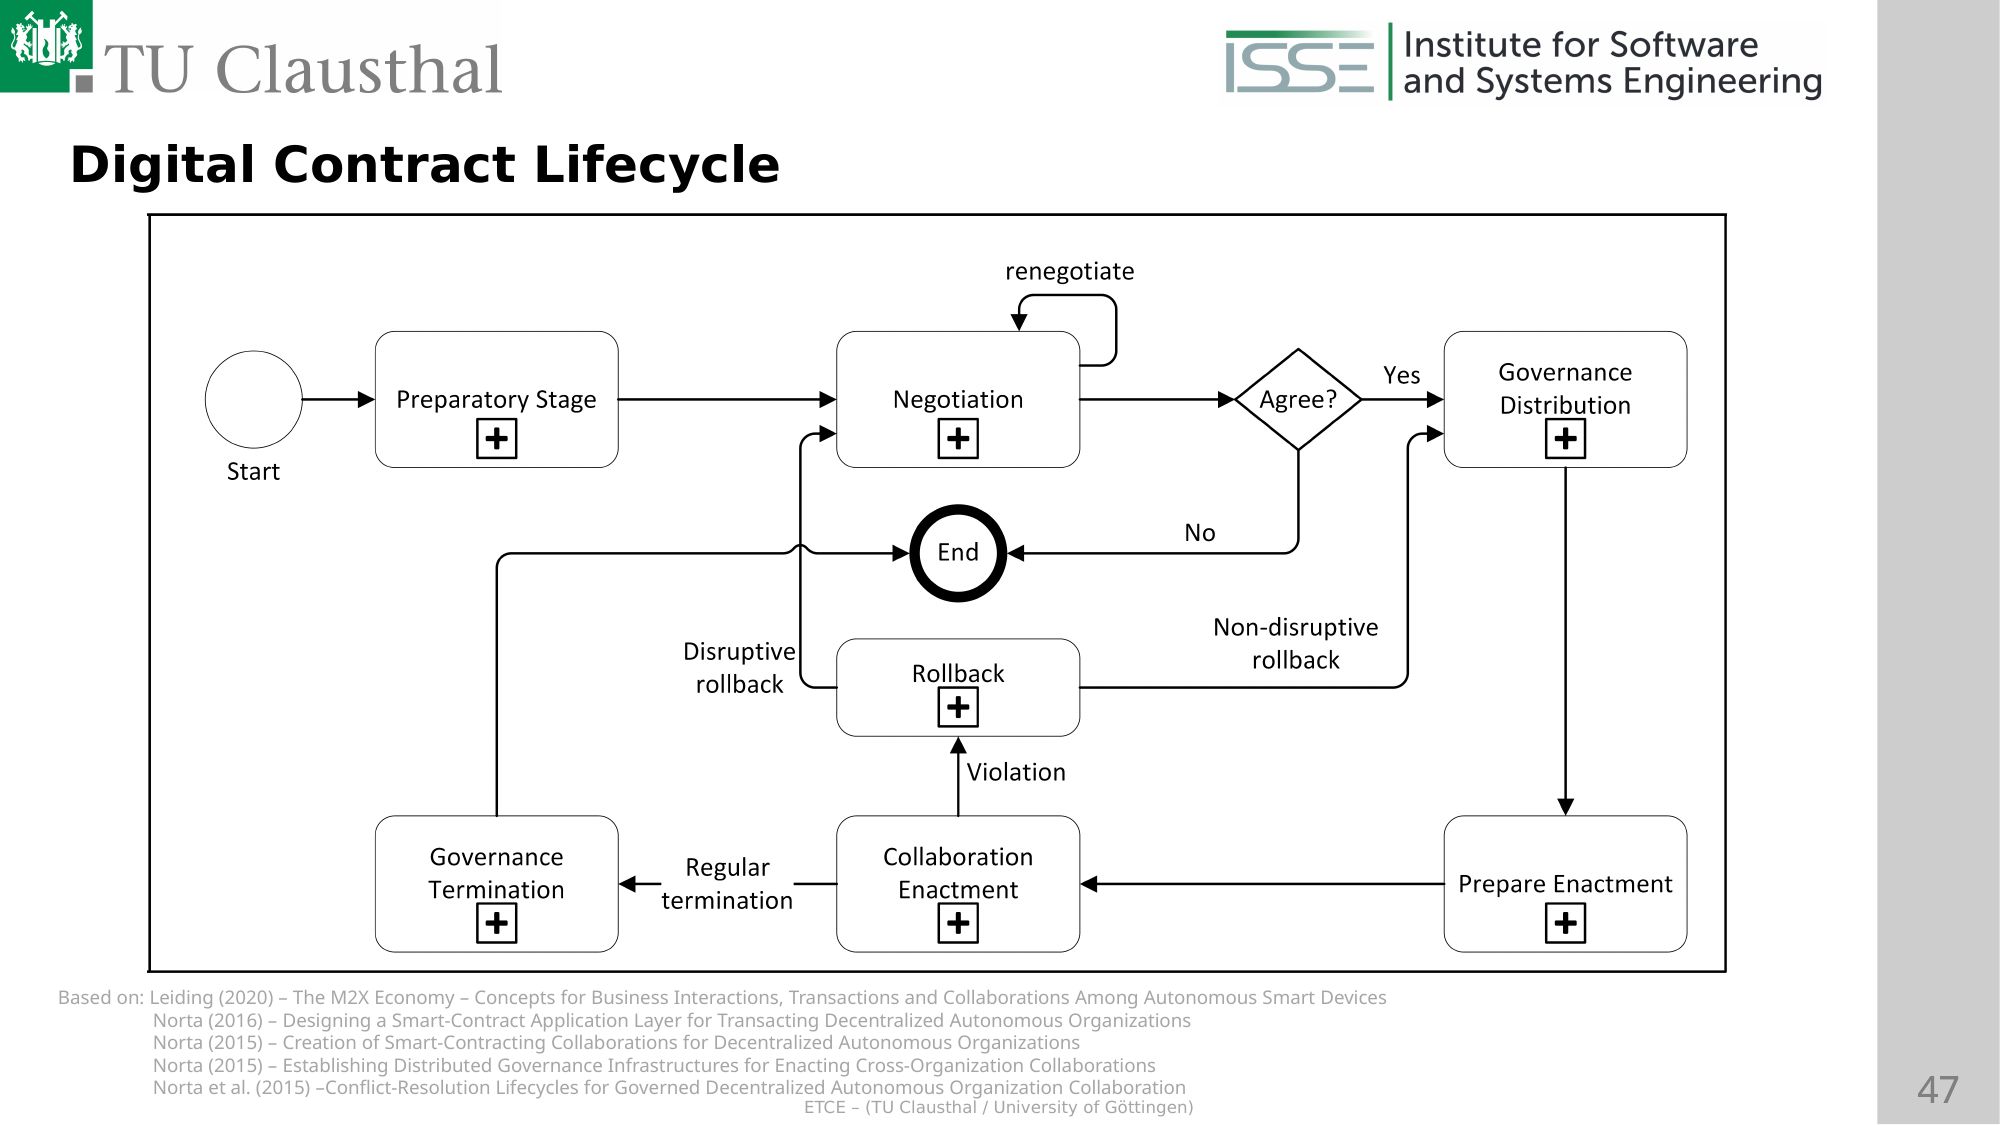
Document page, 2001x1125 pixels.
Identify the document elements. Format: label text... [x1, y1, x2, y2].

text_box Based on: Leiding (2020) – The M2X Economy – Concepts for Business Interactions, Transactions and Collaborations Among Autonomous Smart Devices Norta (2016) – Designing a Smart-Contract Application Layer for Transacting Decentralized Autonomous Organizations Norta (2015) – Creation of Smart-Contracting Collaborations for Decentralized Autonomous Organizations Norta (2015) – Establishing Distributed Governance Infrastructures for Enacting Cross-Organization Collaborations Norta et al. (2015) –Conflict-Resolution Lifecycles for Governed Decentralized Autonomous Organization Collaboration [43, 978, 1778, 1125]
picture [146, 213, 1727, 973]
text_box Digital Contract Lifecycle [55, 125, 1819, 208]
